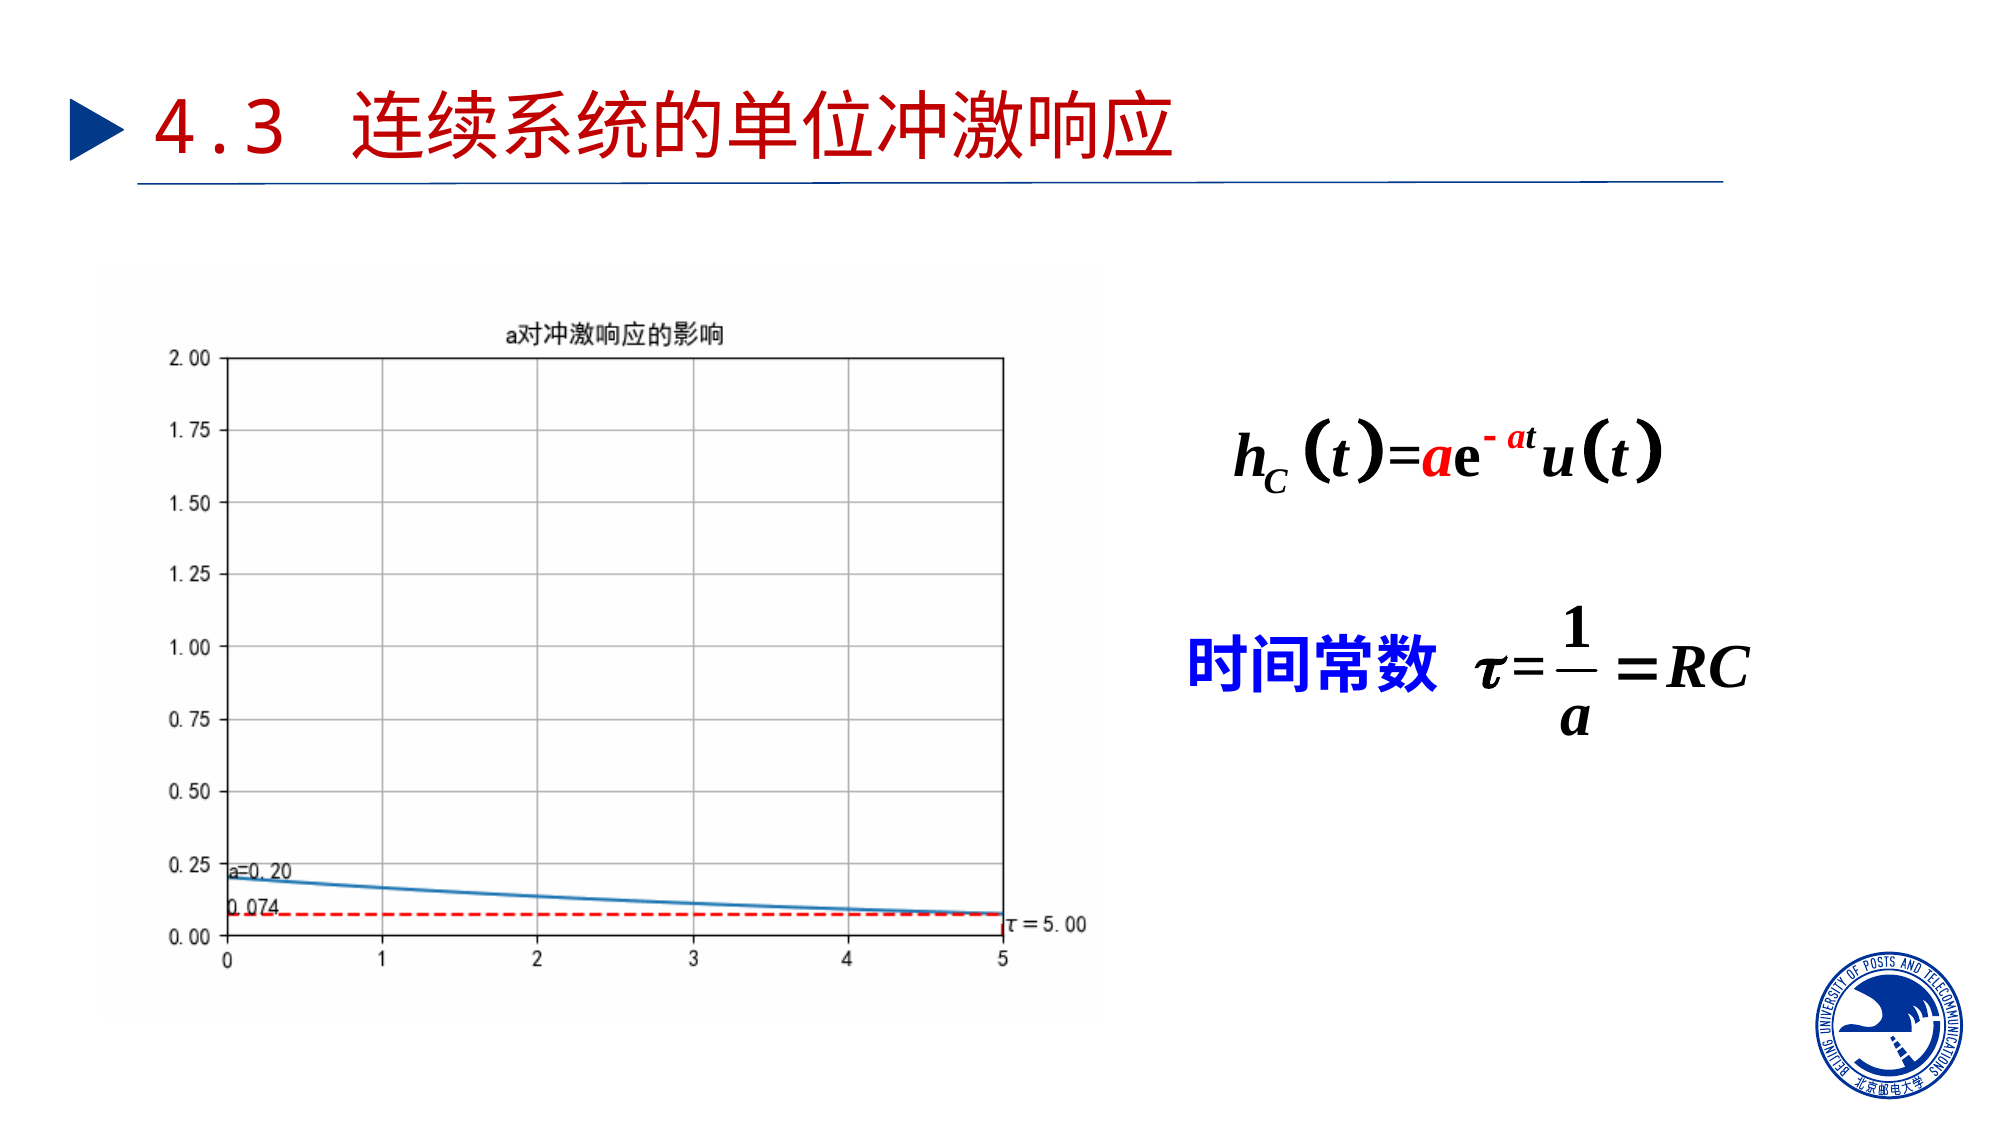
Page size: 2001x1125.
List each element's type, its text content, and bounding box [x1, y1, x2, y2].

title 4.3 连续系统的单位冲激响应 [137, 47, 1863, 211]
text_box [1224, 408, 1668, 514]
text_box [1180, 583, 1764, 750]
picture [102, 267, 1103, 1018]
